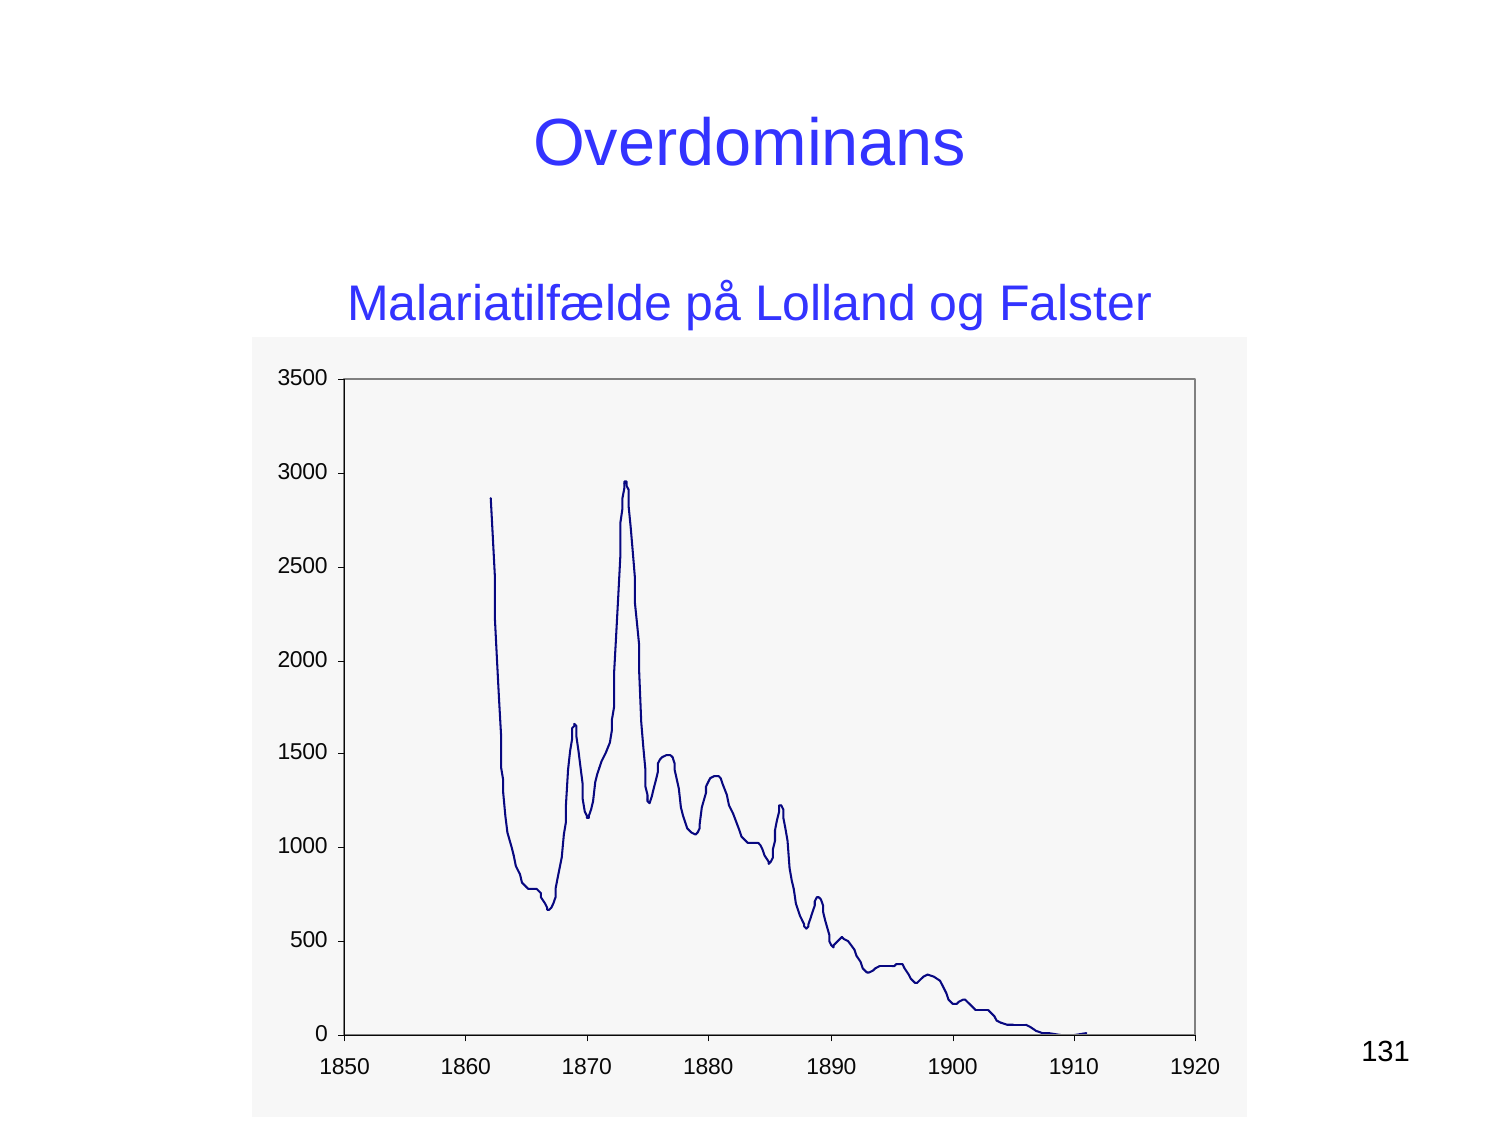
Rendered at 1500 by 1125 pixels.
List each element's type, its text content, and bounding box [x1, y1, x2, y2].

picture [241, 326, 1258, 1125]
slide_number 131 [1262, 1024, 1426, 1103]
title Overdominans [75, 45, 1425, 233]
list Malariatilfælde på Lolland og Falster [75, 262, 1425, 1005]
